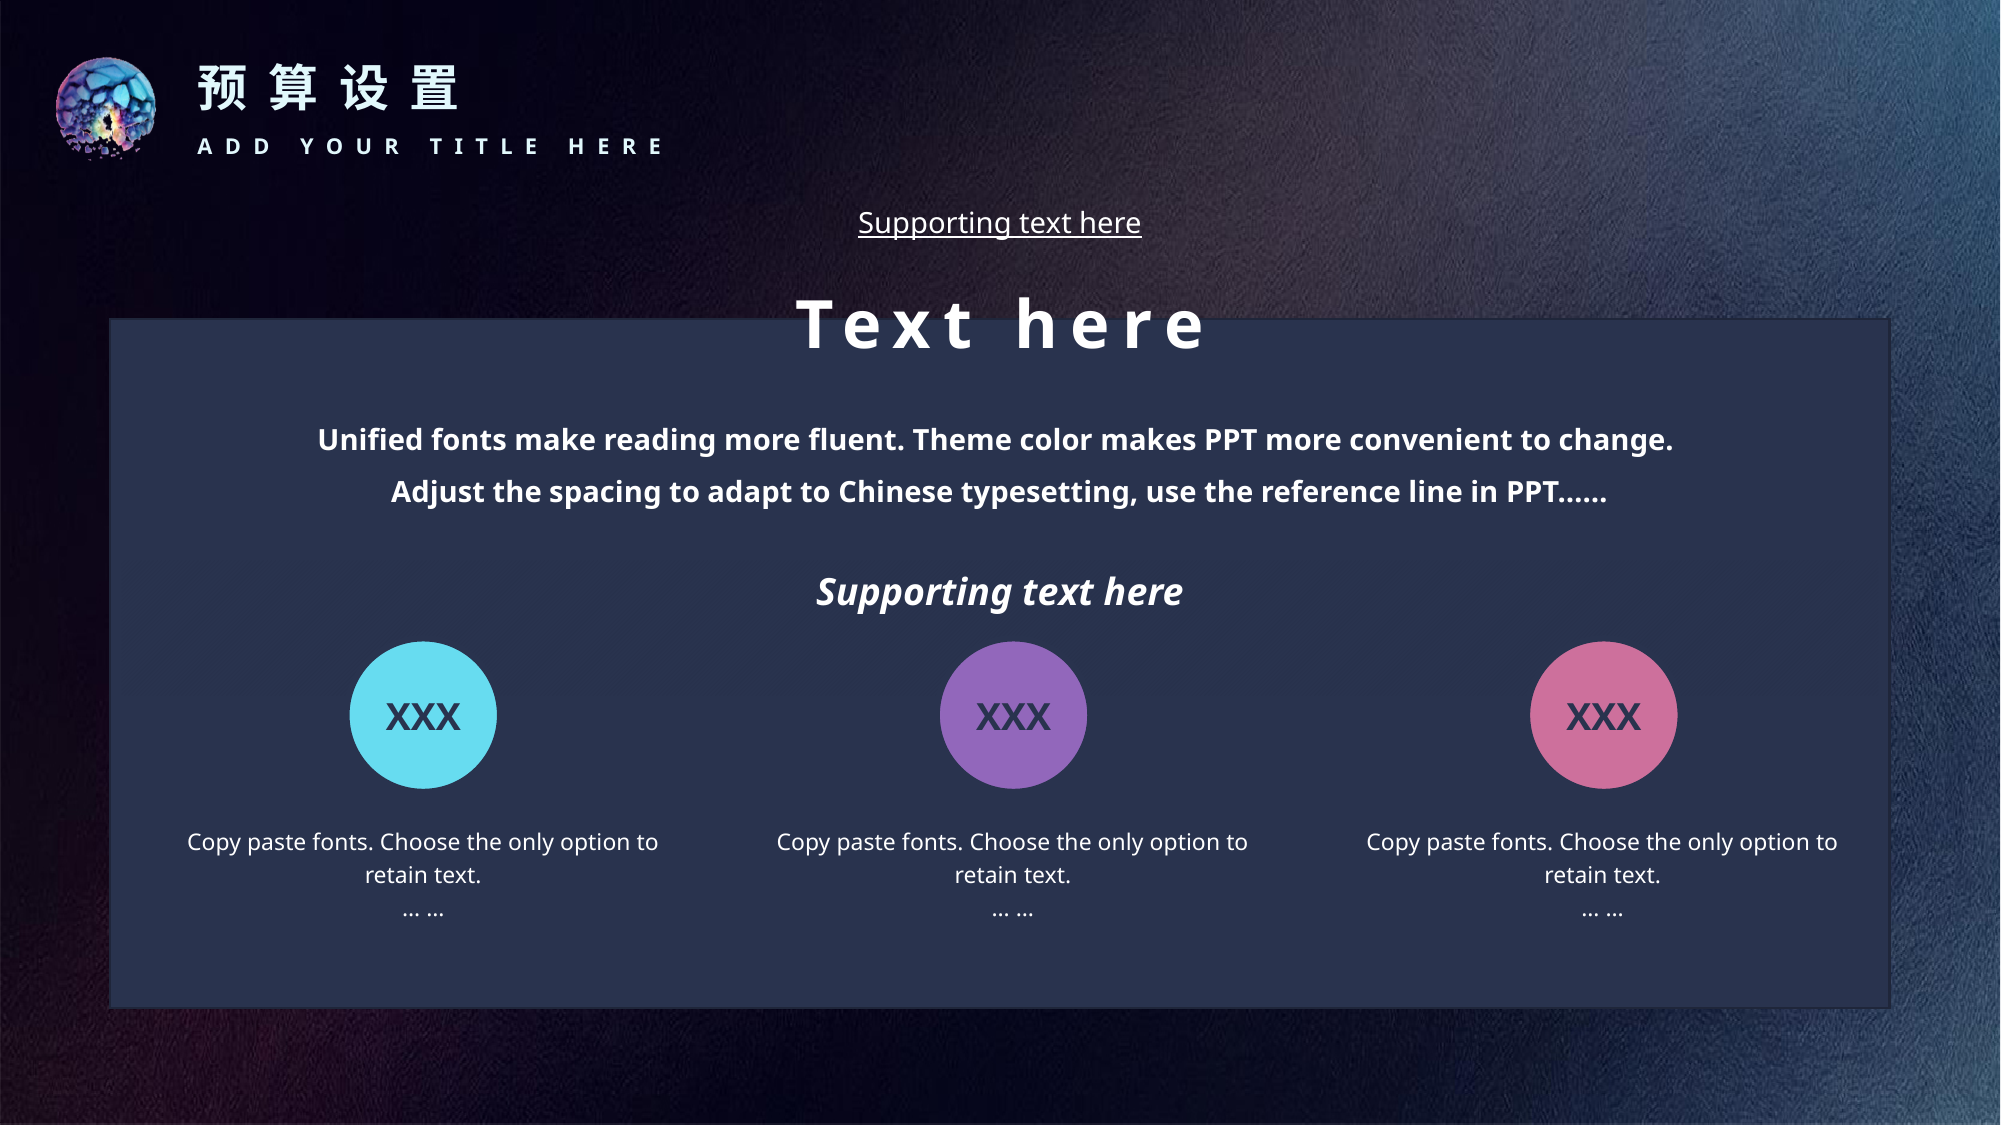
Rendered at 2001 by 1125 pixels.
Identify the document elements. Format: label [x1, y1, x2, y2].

picture [0, 0, 2001, 1125]
text_box [53, 49, 680, 167]
text_box [110, 185, 1890, 1008]
